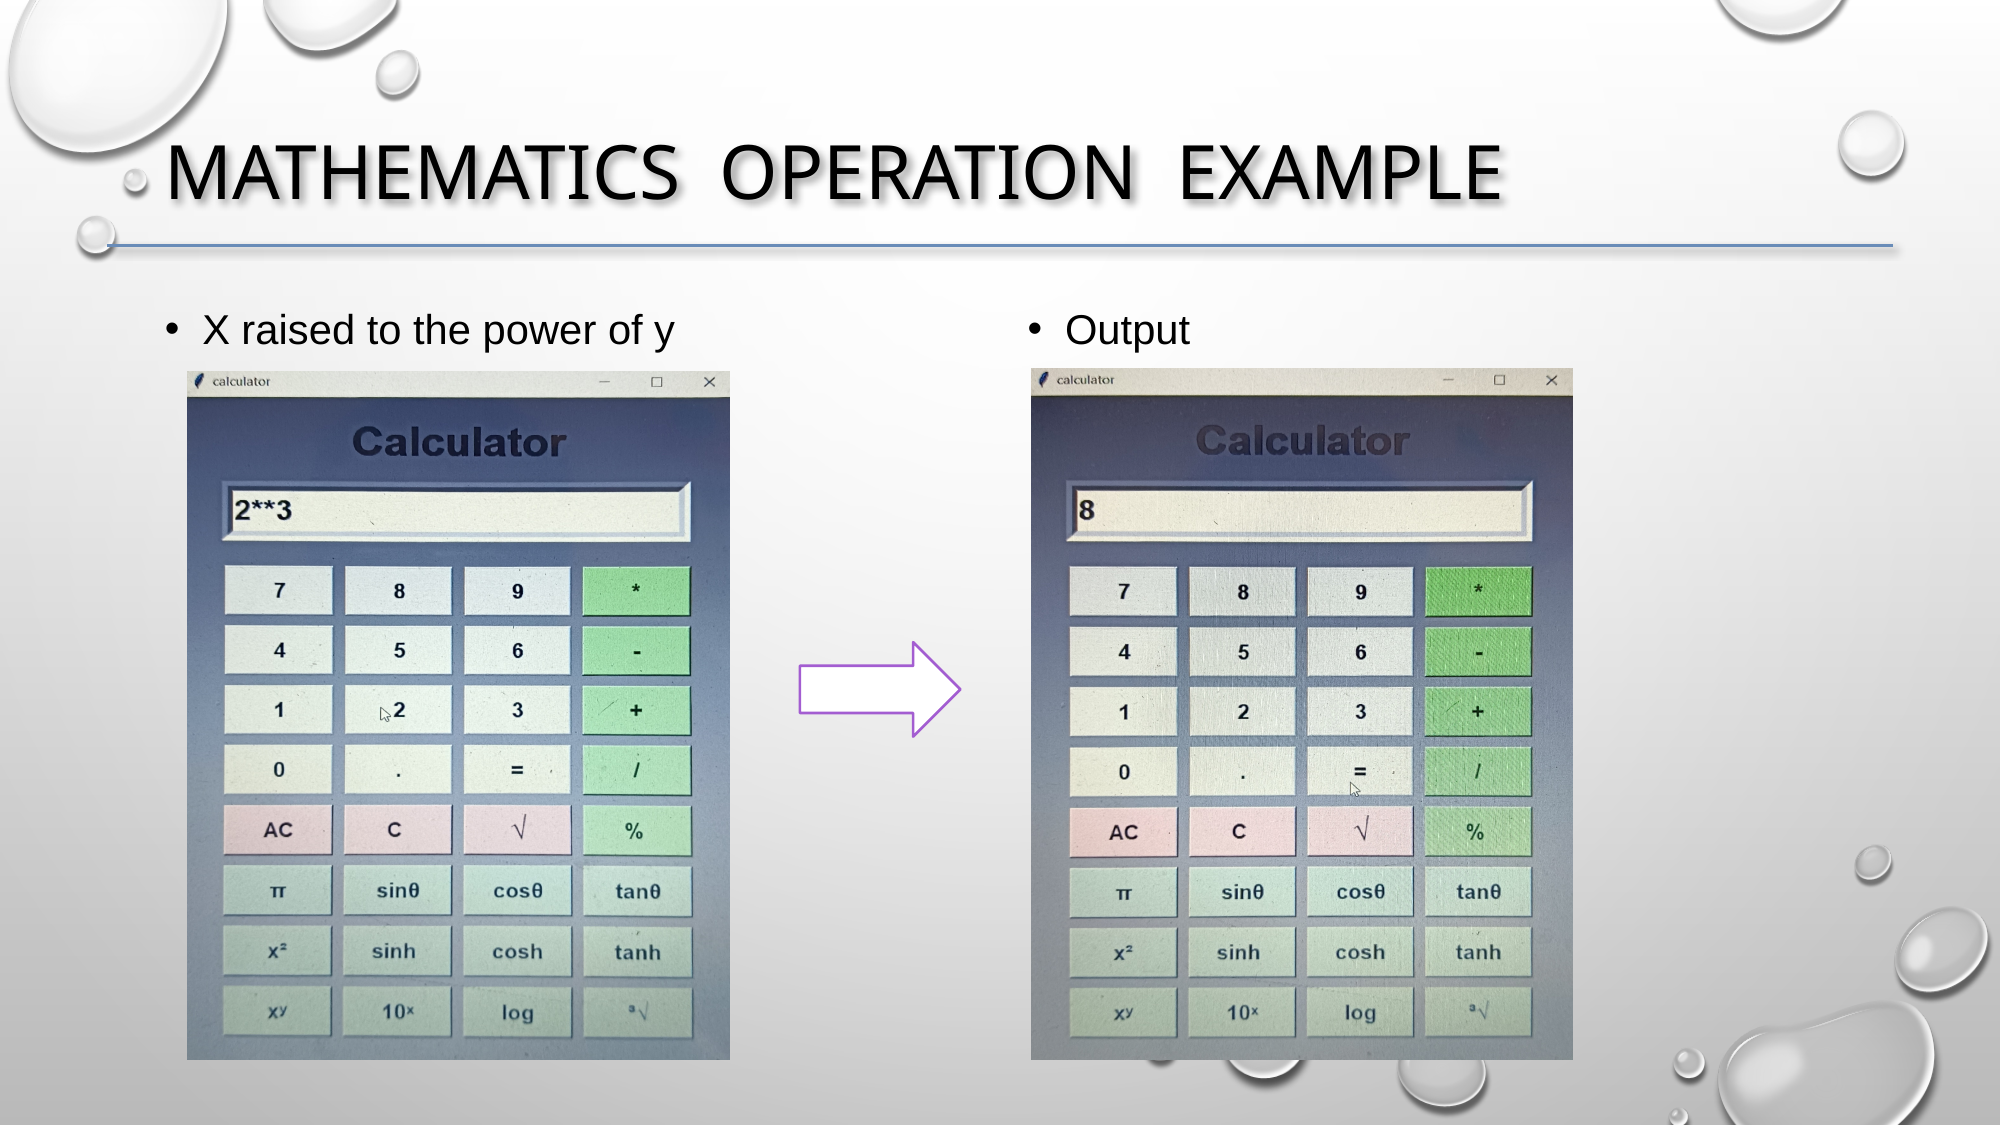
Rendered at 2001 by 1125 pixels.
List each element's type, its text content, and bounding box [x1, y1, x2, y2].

text_box [798, 640, 962, 738]
title Mathematics operation example [149, 0, 1850, 242]
list Output [1012, 285, 1850, 950]
title Mathematics operation example [149, 260, 1850, 368]
picture [0, 0, 2000, 1125]
list X raised to the power of y [149, 285, 988, 950]
